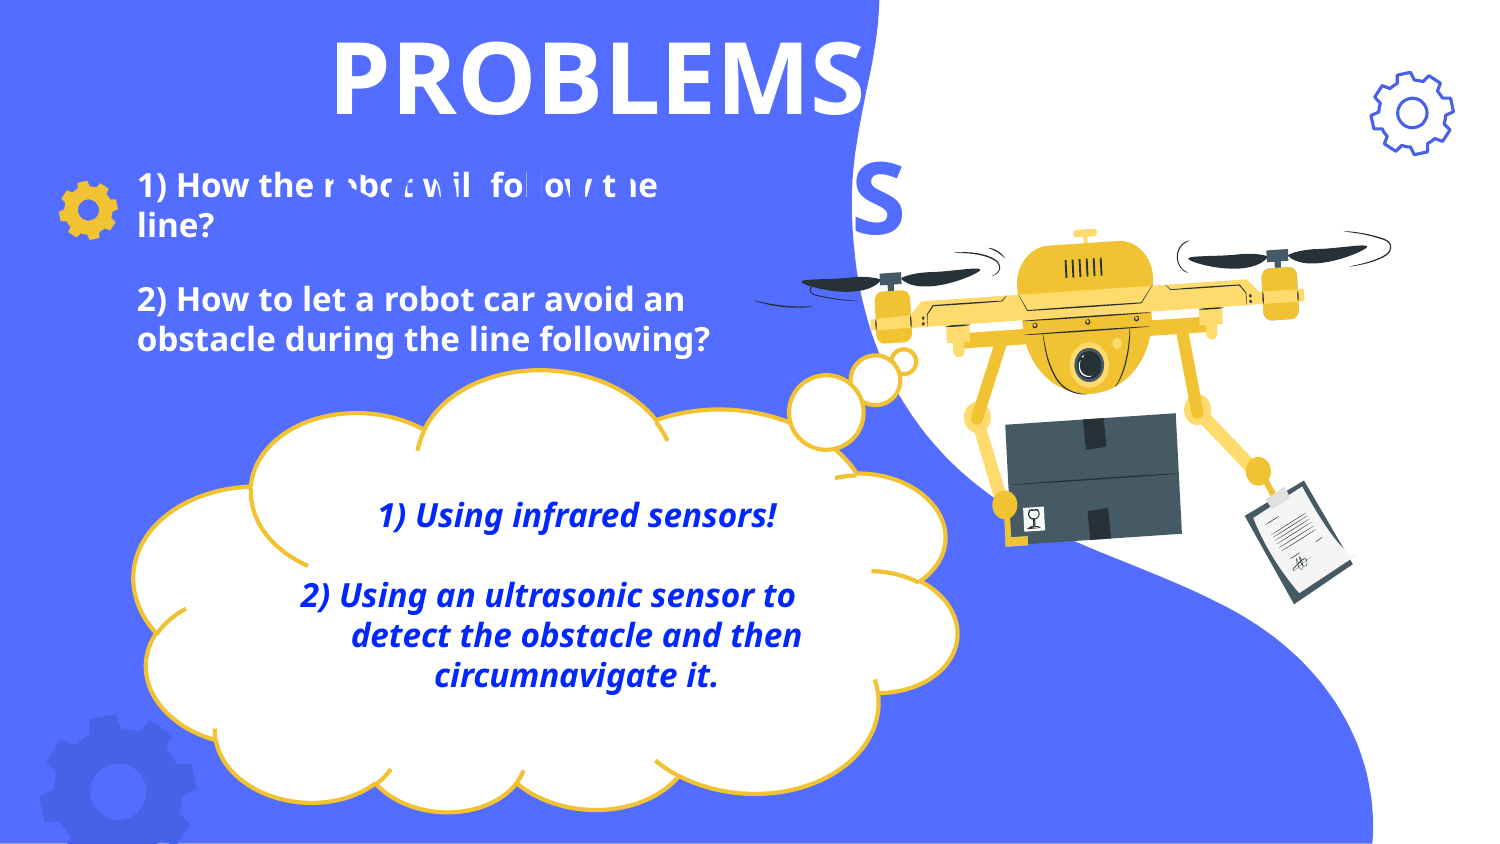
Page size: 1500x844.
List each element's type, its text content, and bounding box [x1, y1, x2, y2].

subtitle 1) How the robot will follow the line? 2) How to let a robot car avoid an obstacle during the line following? [121, 149, 754, 424]
text_box [249, 368, 748, 479]
text_box 1) Using infrared sensors! 2) Using an ultrasonic sensor to detect the obstacle and then circumnavigate it. [223, 479, 856, 753]
text_box [131, 487, 960, 815]
title PROBLEMS & SOLUTIONS [313, 0, 1368, 158]
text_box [753, 228, 1392, 605]
